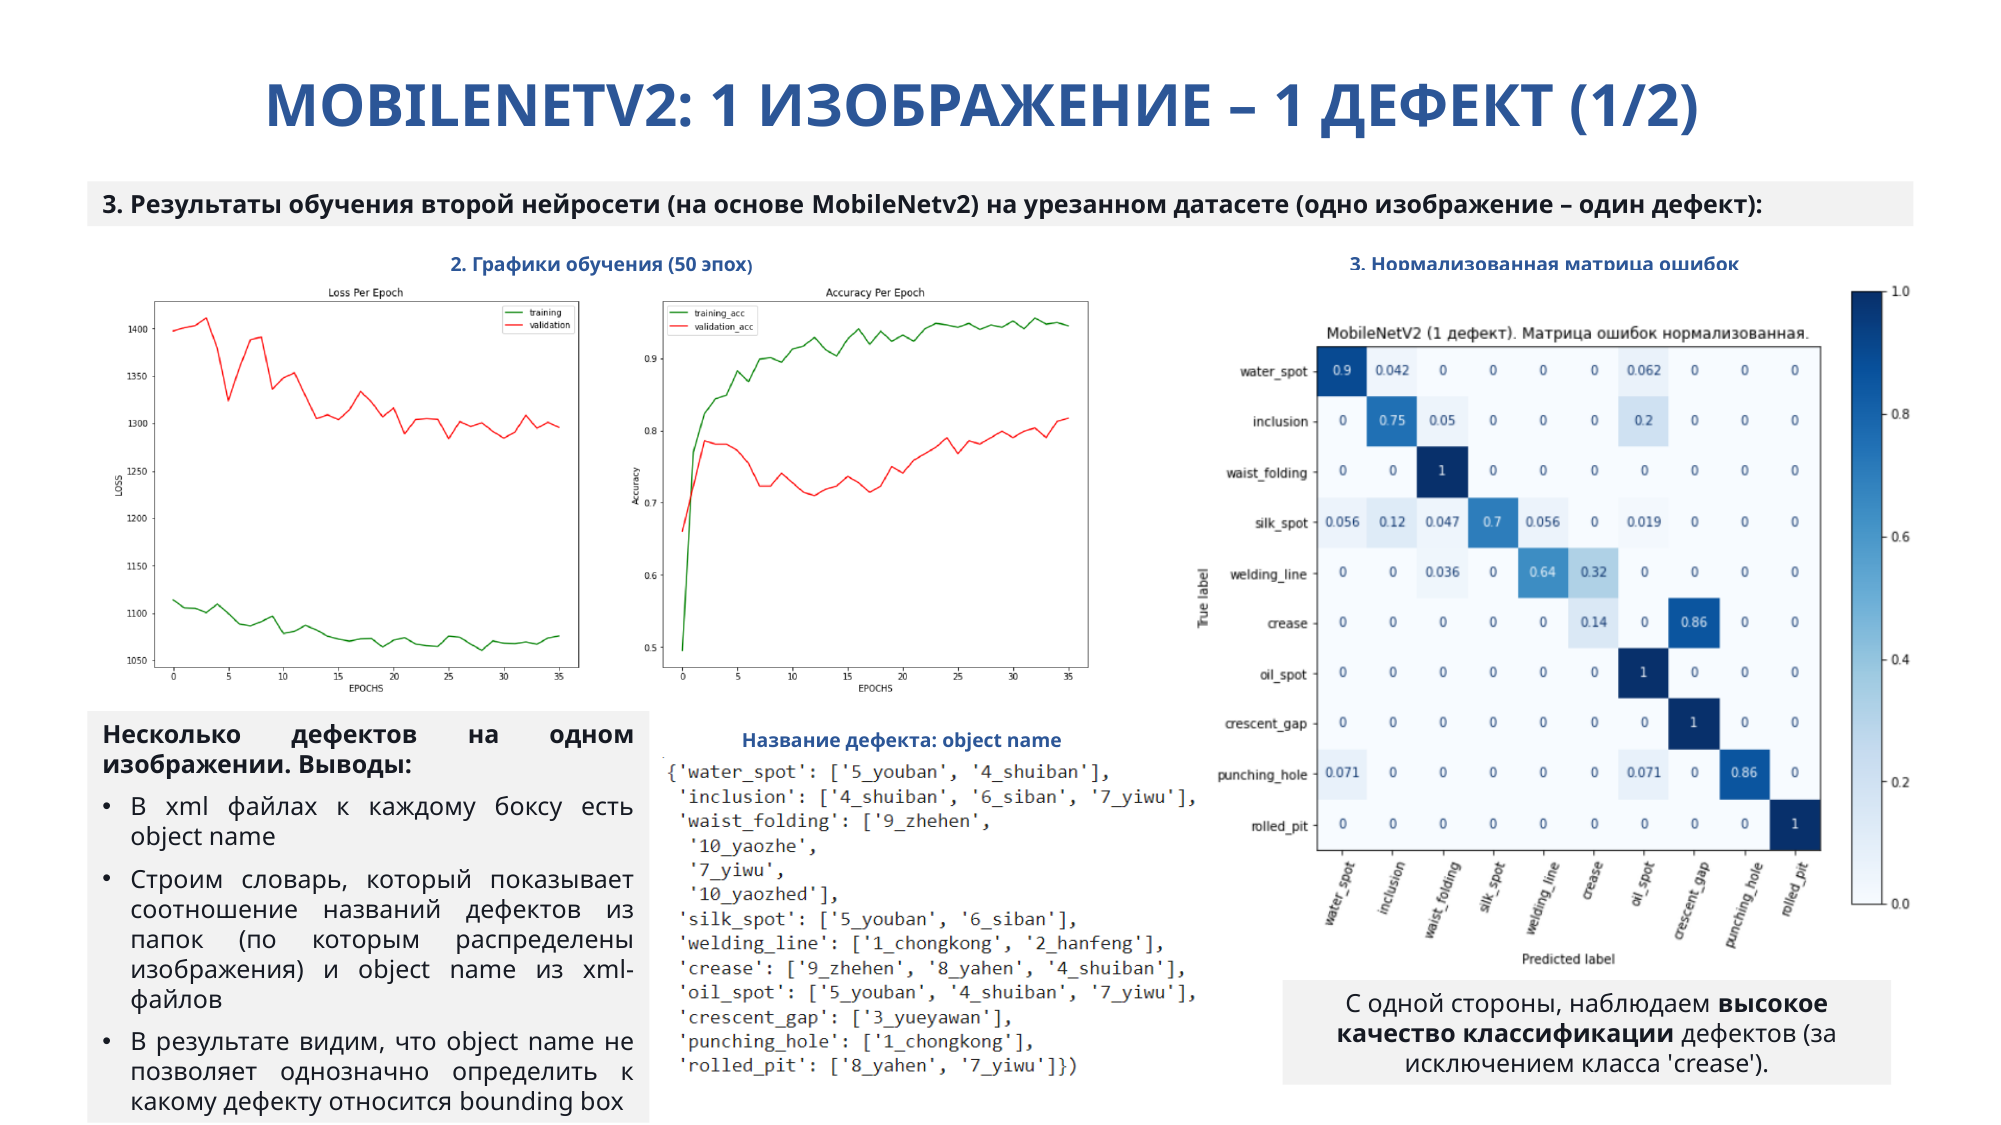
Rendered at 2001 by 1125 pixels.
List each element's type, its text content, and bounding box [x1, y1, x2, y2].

text_box Название дефекта: object name [595, 724, 1181, 771]
picture [661, 270, 1923, 1083]
text_box 3. Нормализованная матрица ошибок [1236, 248, 1854, 269]
title MobileNetv2: 1 изображение – 1 дефект (1/2) [63, 79, 1901, 148]
text_box 3. Результаты обучения второй нейросети (на основе MobileNetv2) на урезанном датасете (одно изображение – один дефект): [87, 181, 1914, 227]
text_box С одной стороны, наблюдаем высокое качество классификации дефектов (за исключением класса 'crease'). [1282, 980, 1892, 1085]
text_box Несколько дефектов на одном изображении. Выводы: В xml файлах к каждому боксу есть object name Строим словарь, который показывает соотношение названий дефектов из папок (по которым распределены изображения) и object name из xml-файлов В результате видим, что object name не позволяет однозначно определить к какому дефекту относится bounding box [87, 711, 650, 1123]
text_box 2. Графики обучения (50 эпох) [292, 248, 911, 280]
picture [106, 281, 1098, 698]
